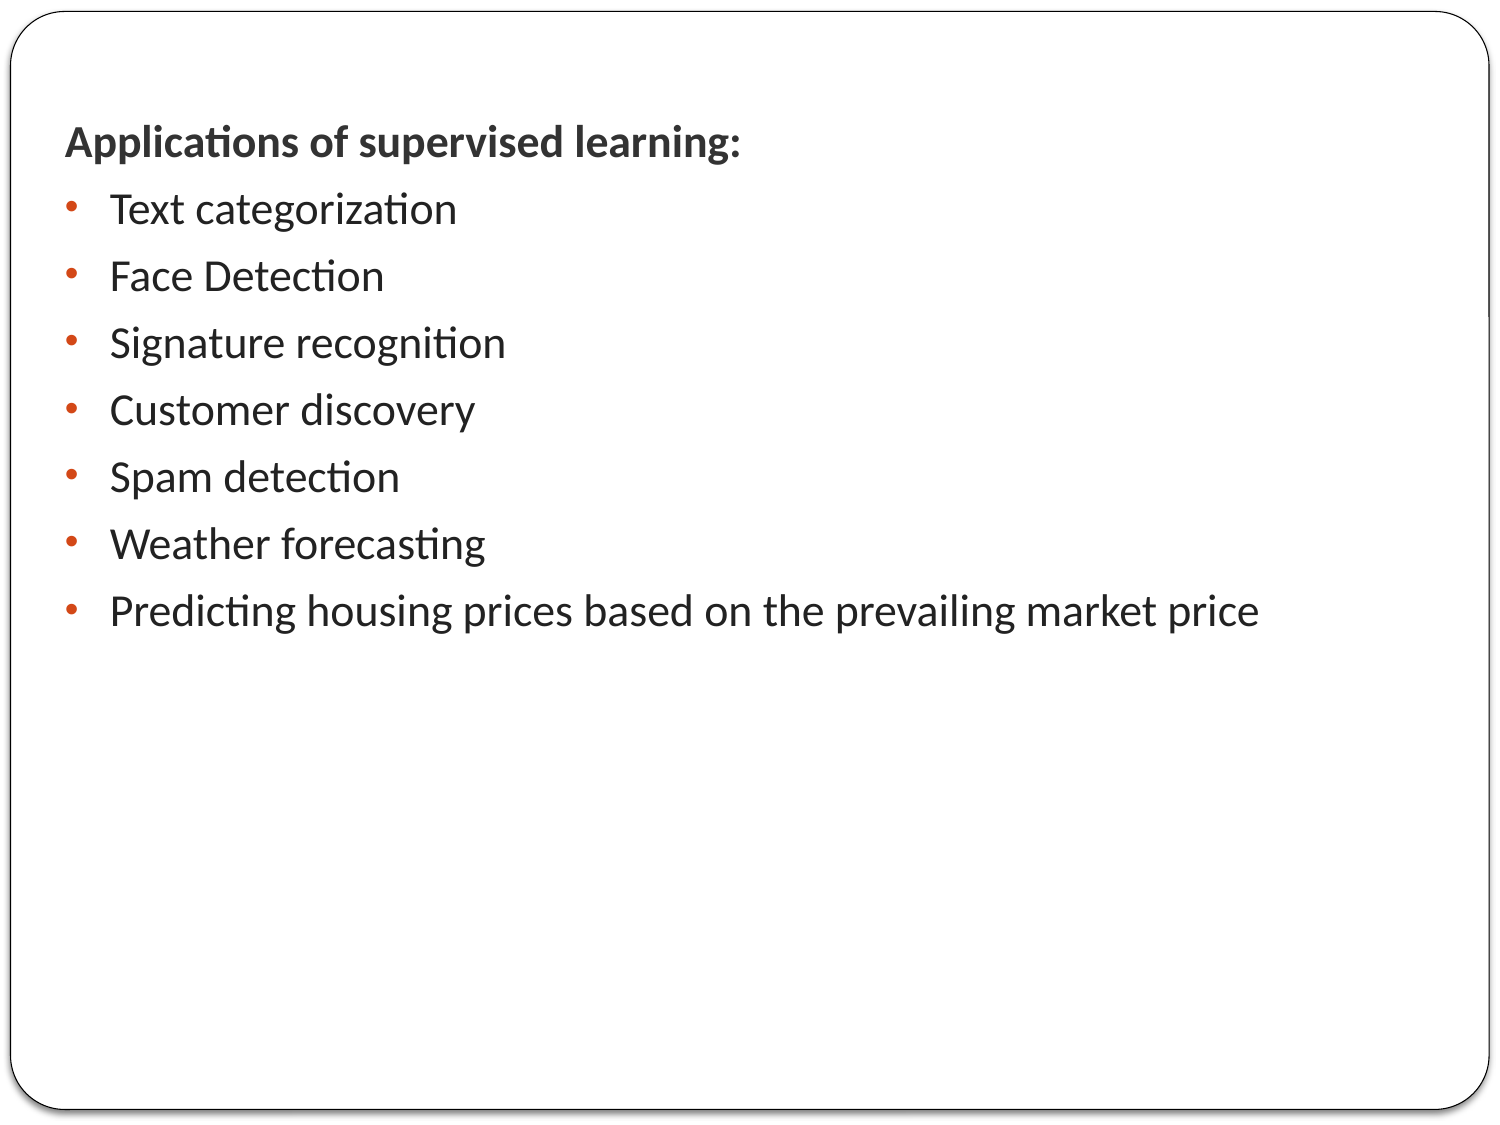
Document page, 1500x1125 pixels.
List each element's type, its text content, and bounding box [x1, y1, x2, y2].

list Applications of supervised learning: Text categorization Face Detection Signature recognition Customer discovery Spam detection Weather forecasting Predicting housing prices based on the prevailing market price [50, 37, 1475, 1088]
